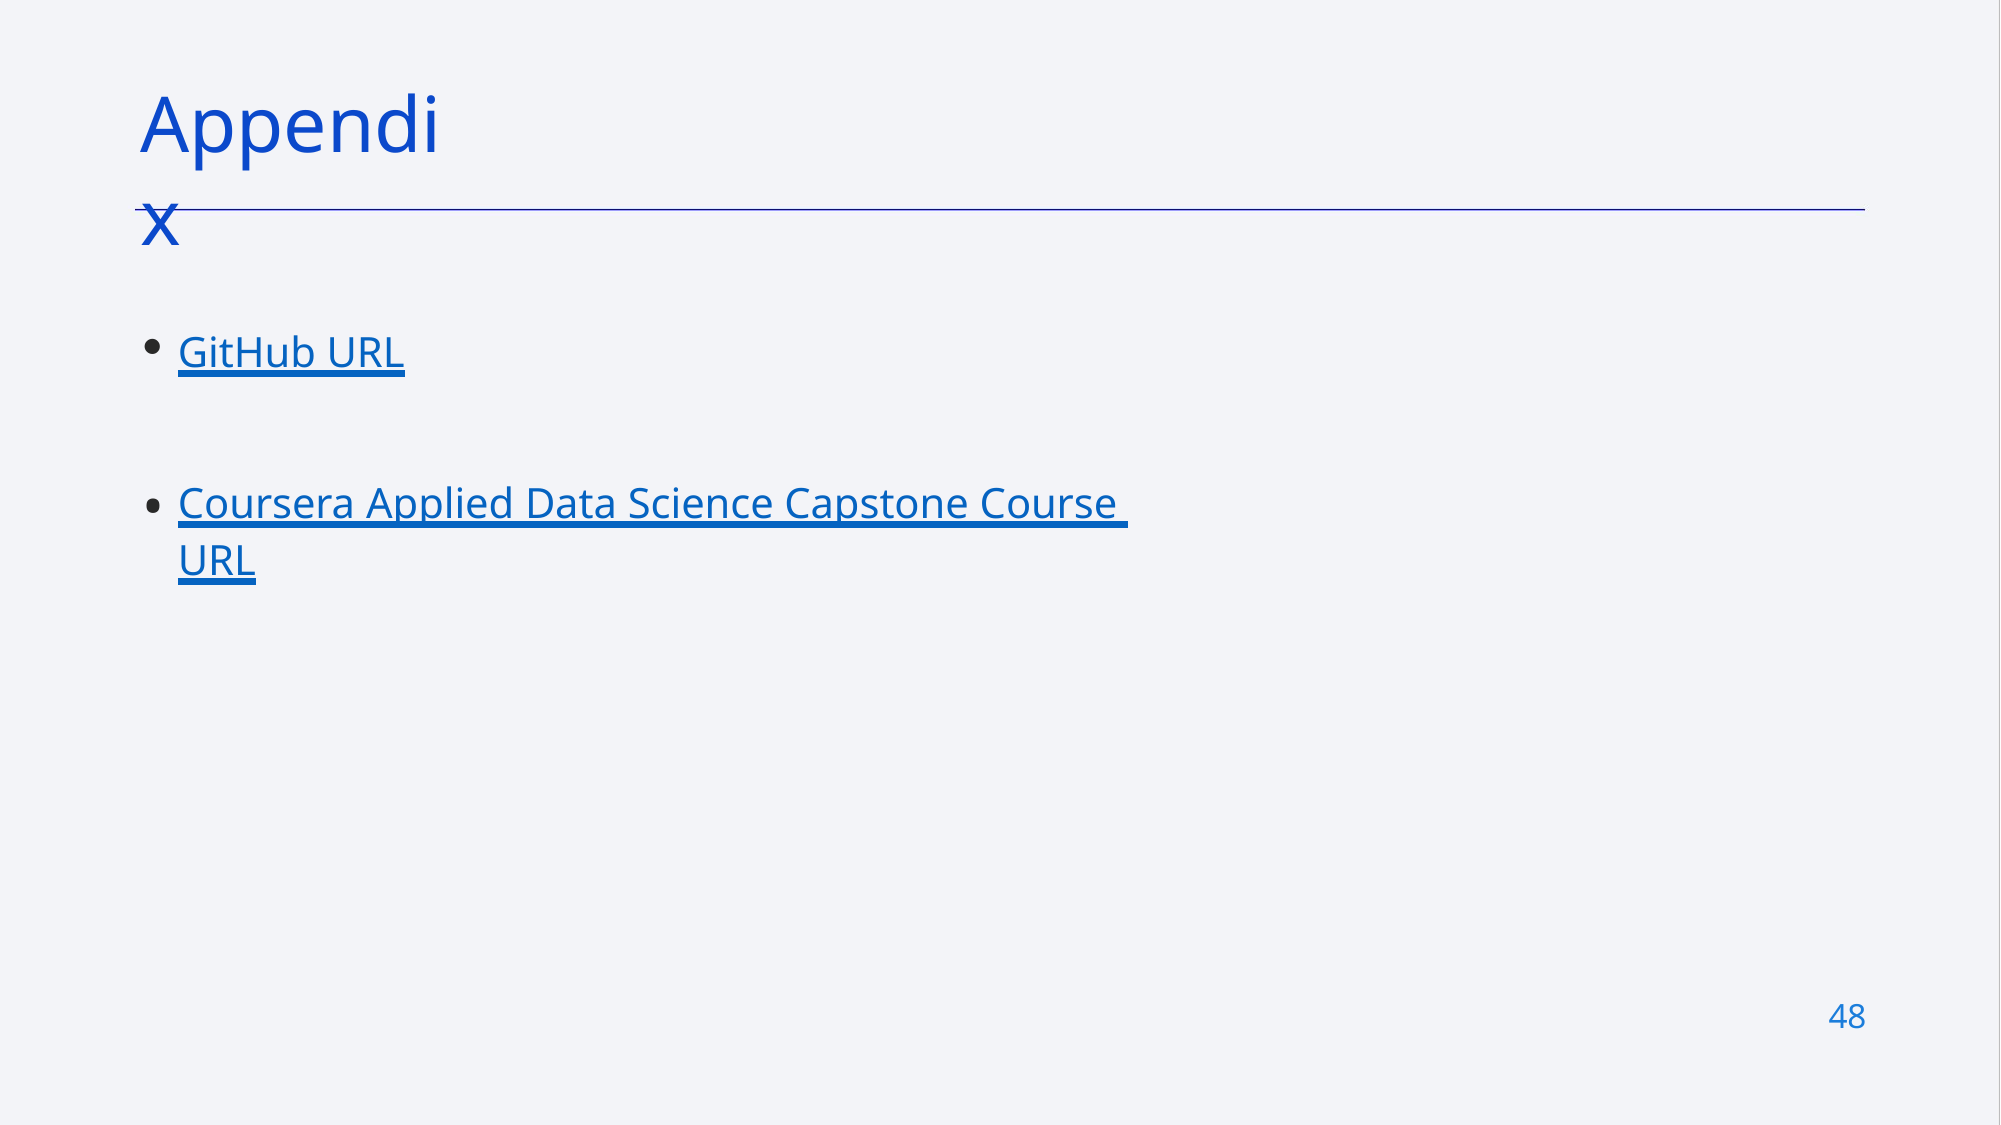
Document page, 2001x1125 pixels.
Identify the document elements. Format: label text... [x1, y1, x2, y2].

title Appendix [138, 73, 464, 264]
slide_number 45 [1822, 1001, 1872, 1125]
text_box GitHub URL Coursera Applied Data Science Capstone Course URL [140, 323, 1188, 591]
picture [0, 0, 2000, 1125]
